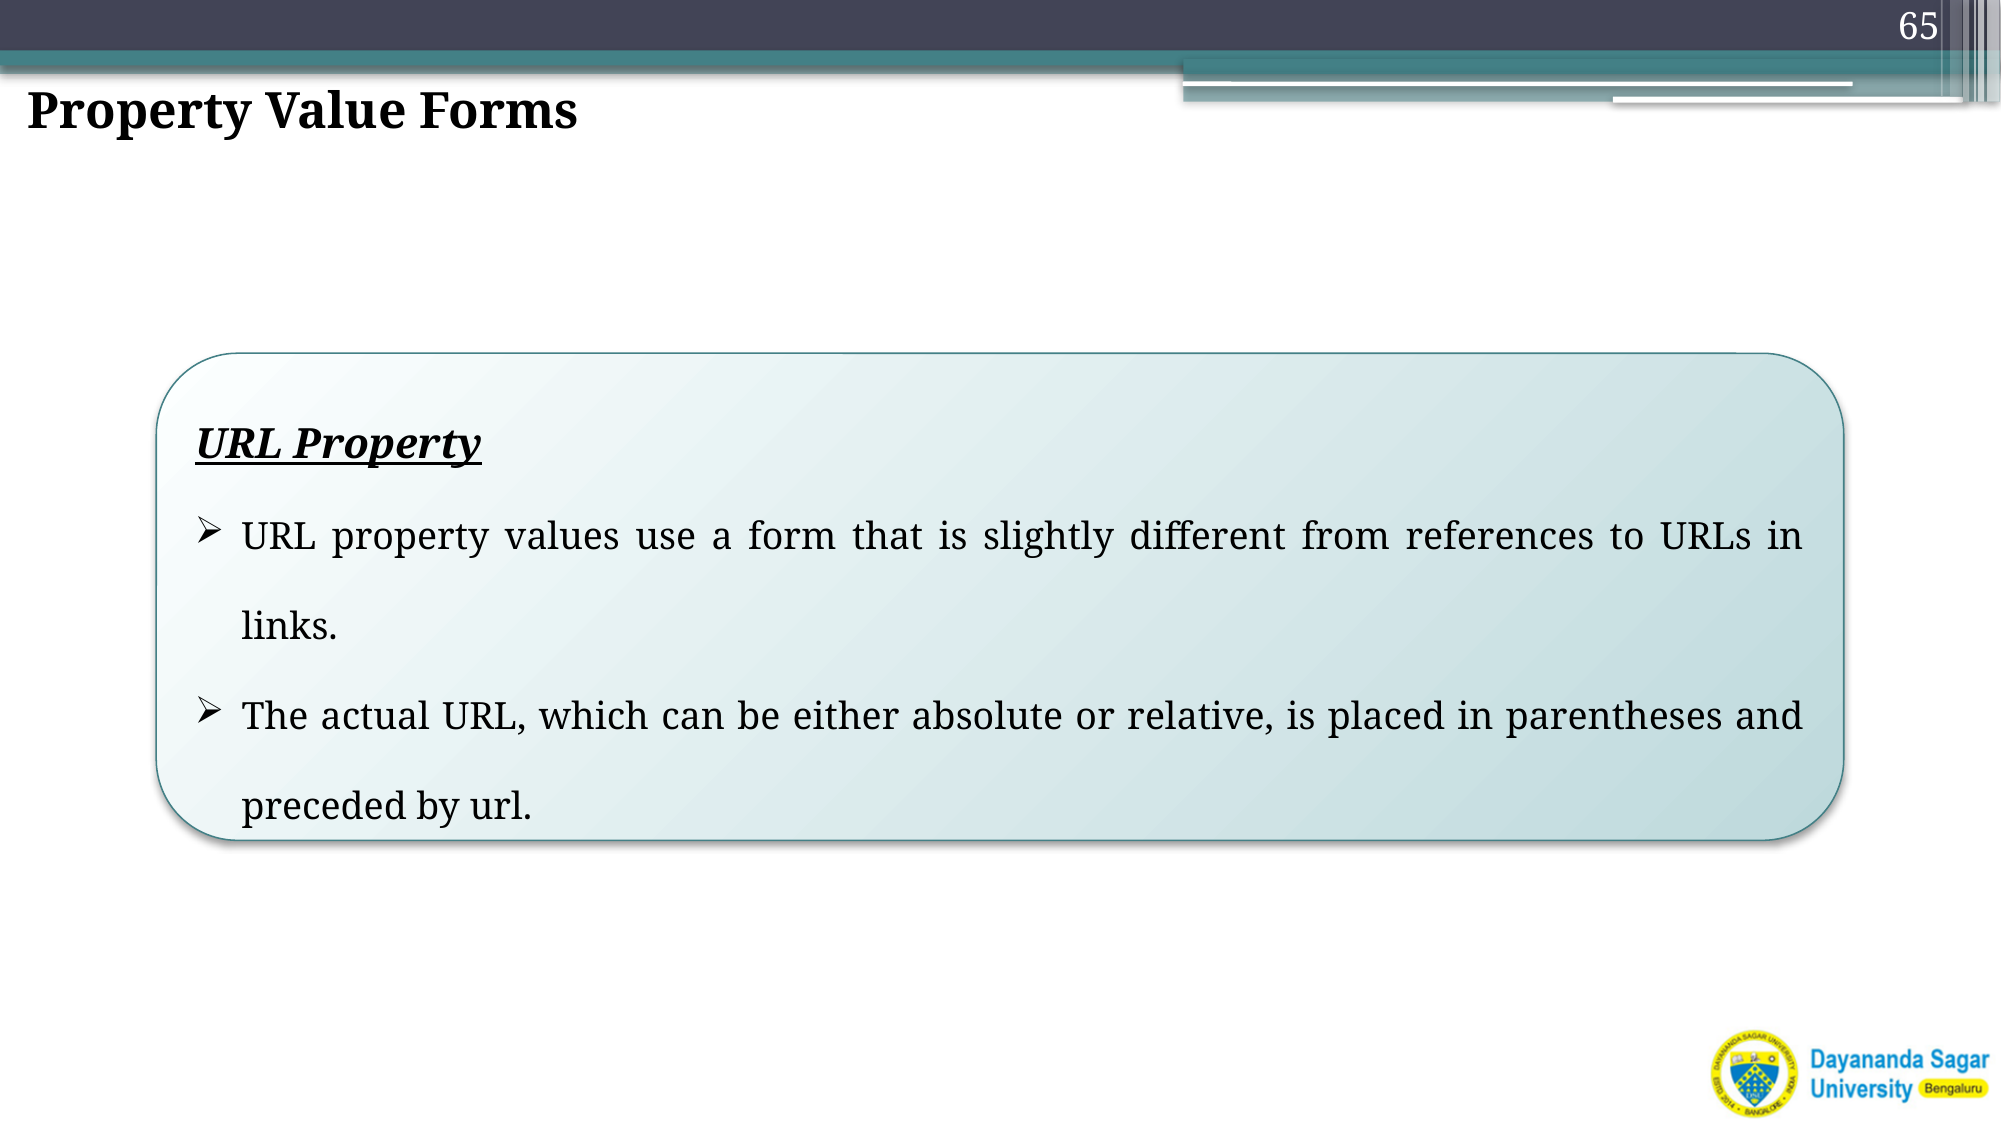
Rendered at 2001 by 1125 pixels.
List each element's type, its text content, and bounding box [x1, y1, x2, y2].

text_box URL Property URL property values use a form that is slightly different from references to URLs in links. The actual URL, which can be either absolute or relative, is placed in parentheses and preceded by url. [155, 352, 1845, 842]
slide_number 65 [1788, 0, 1955, 61]
picture [1707, 1021, 1996, 1125]
text_box Property Value Forms [12, 70, 1150, 146]
